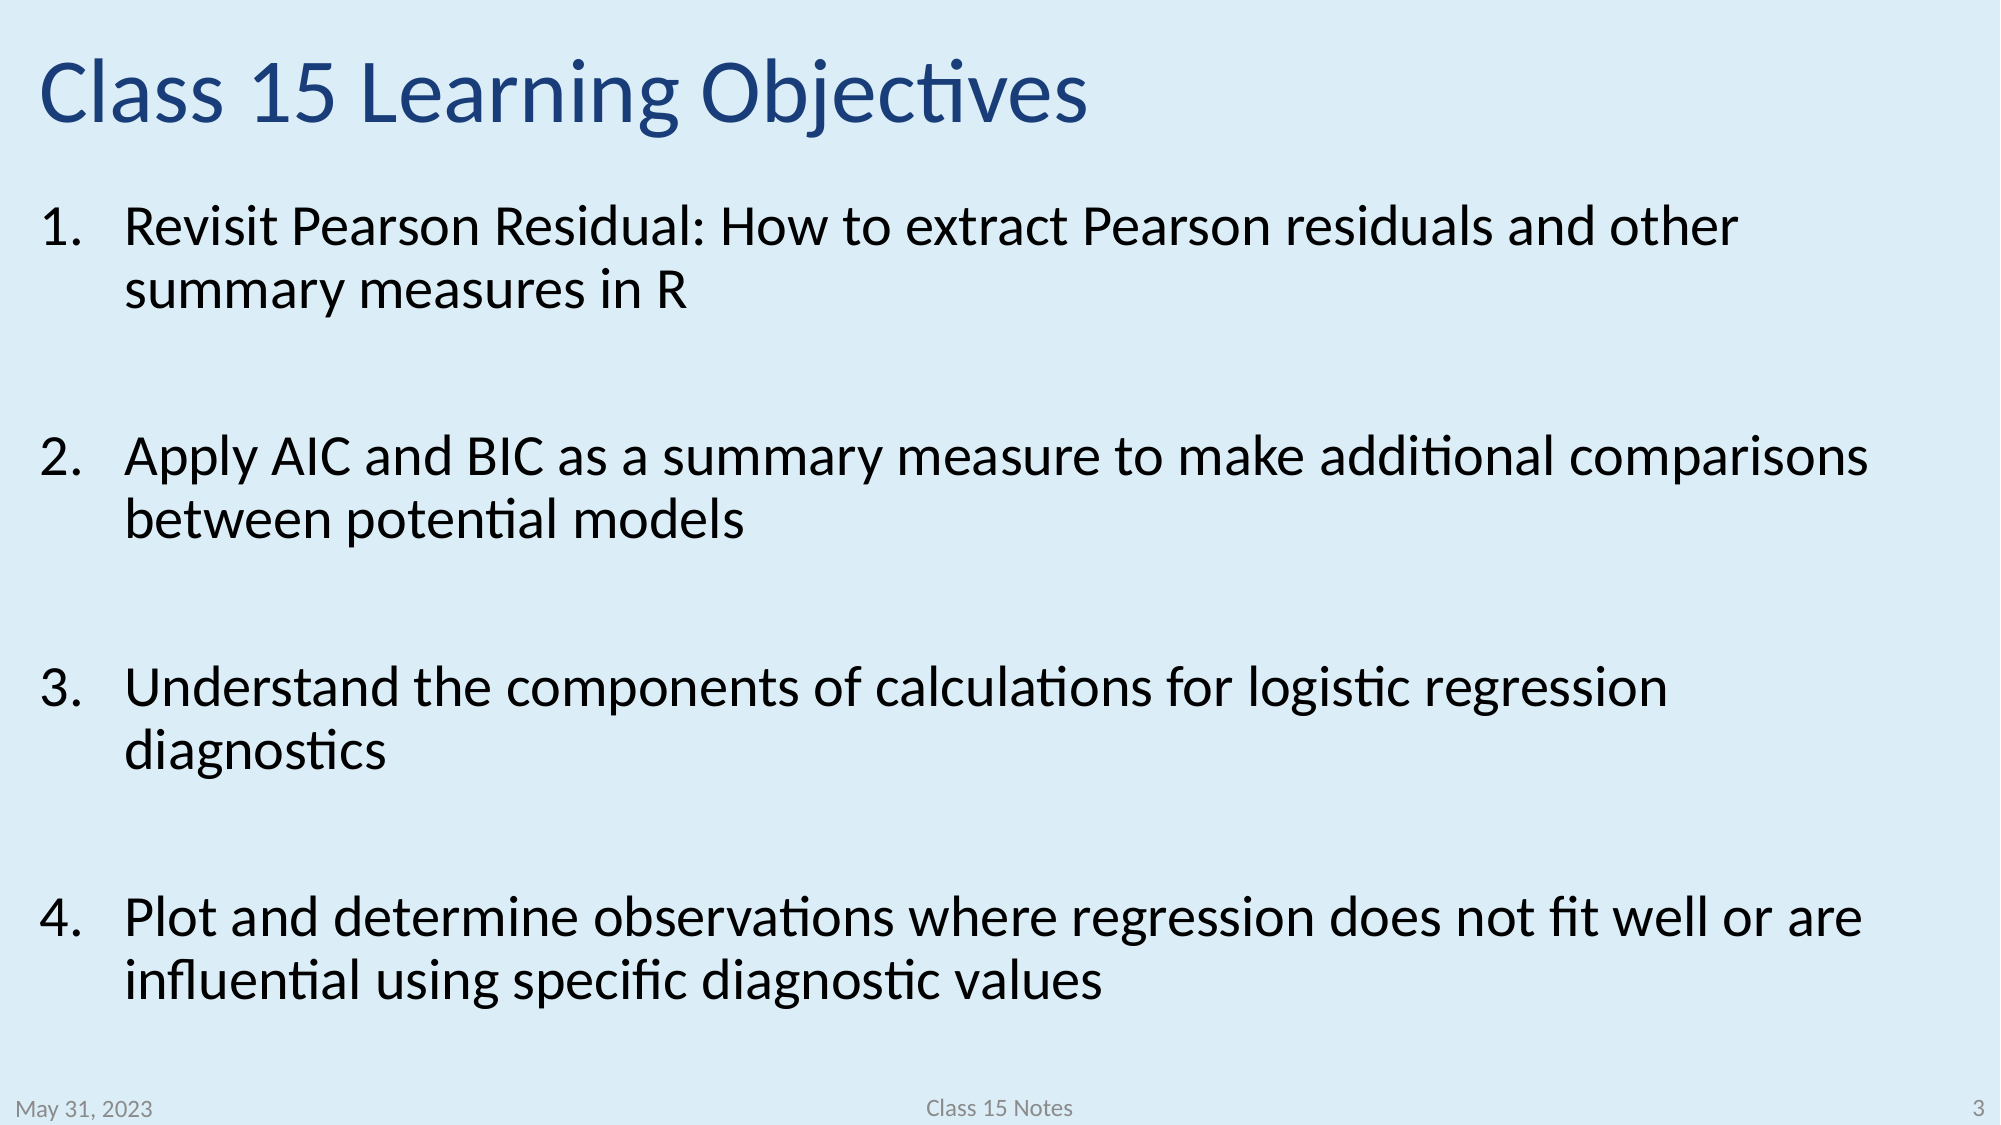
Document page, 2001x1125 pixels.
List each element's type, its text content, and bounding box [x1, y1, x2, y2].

title Class 15 Learning Objectives [24, 24, 1975, 163]
slide_number 3 [1550, 1087, 2000, 1125]
list Revisit Pearson Residual: How to extract Pearson residuals and other summary measures in R Apply AIC and BIC as a summary measure to make additional comparisons between potential models Understand the components of calculations for logistic regression diagnostics Plot and determine observations where regression does not fit well or are influential using specific diagnostic values [24, 187, 1895, 1088]
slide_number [0, 1090, 450, 1125]
footer Class 15 Notes [662, 1087, 1338, 1125]
